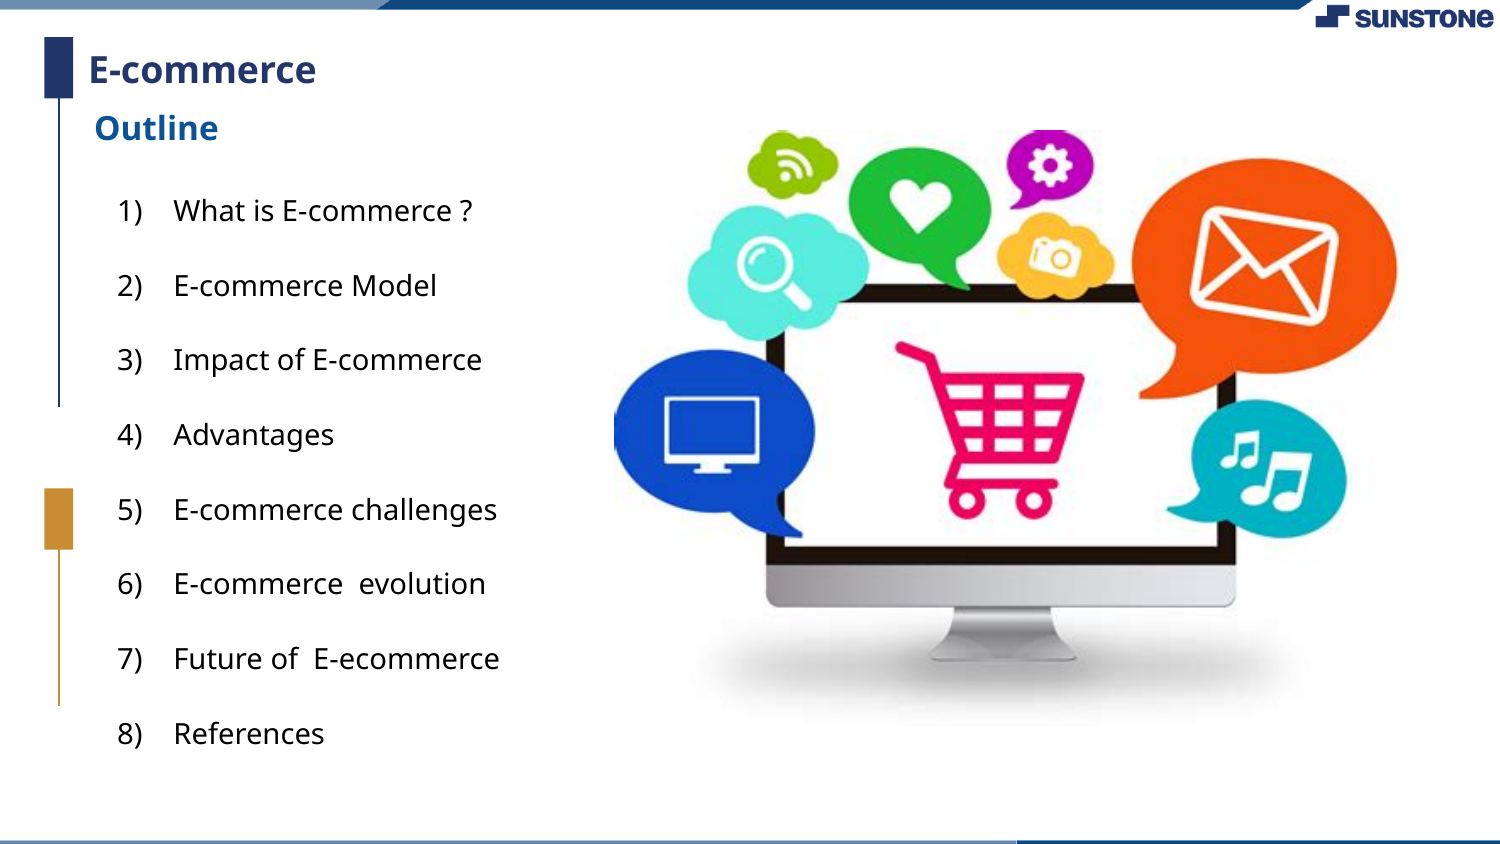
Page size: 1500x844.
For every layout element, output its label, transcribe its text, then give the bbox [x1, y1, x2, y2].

picture [0, 0, 1500, 844]
list Outline What is E-commerce ? E-commerce Model Impact of E-commerce Advantages E-commerce challenges E-commerce evolution Future of E-ecommerce References [79, 96, 1210, 781]
text_box E-commerce [73, 38, 505, 92]
